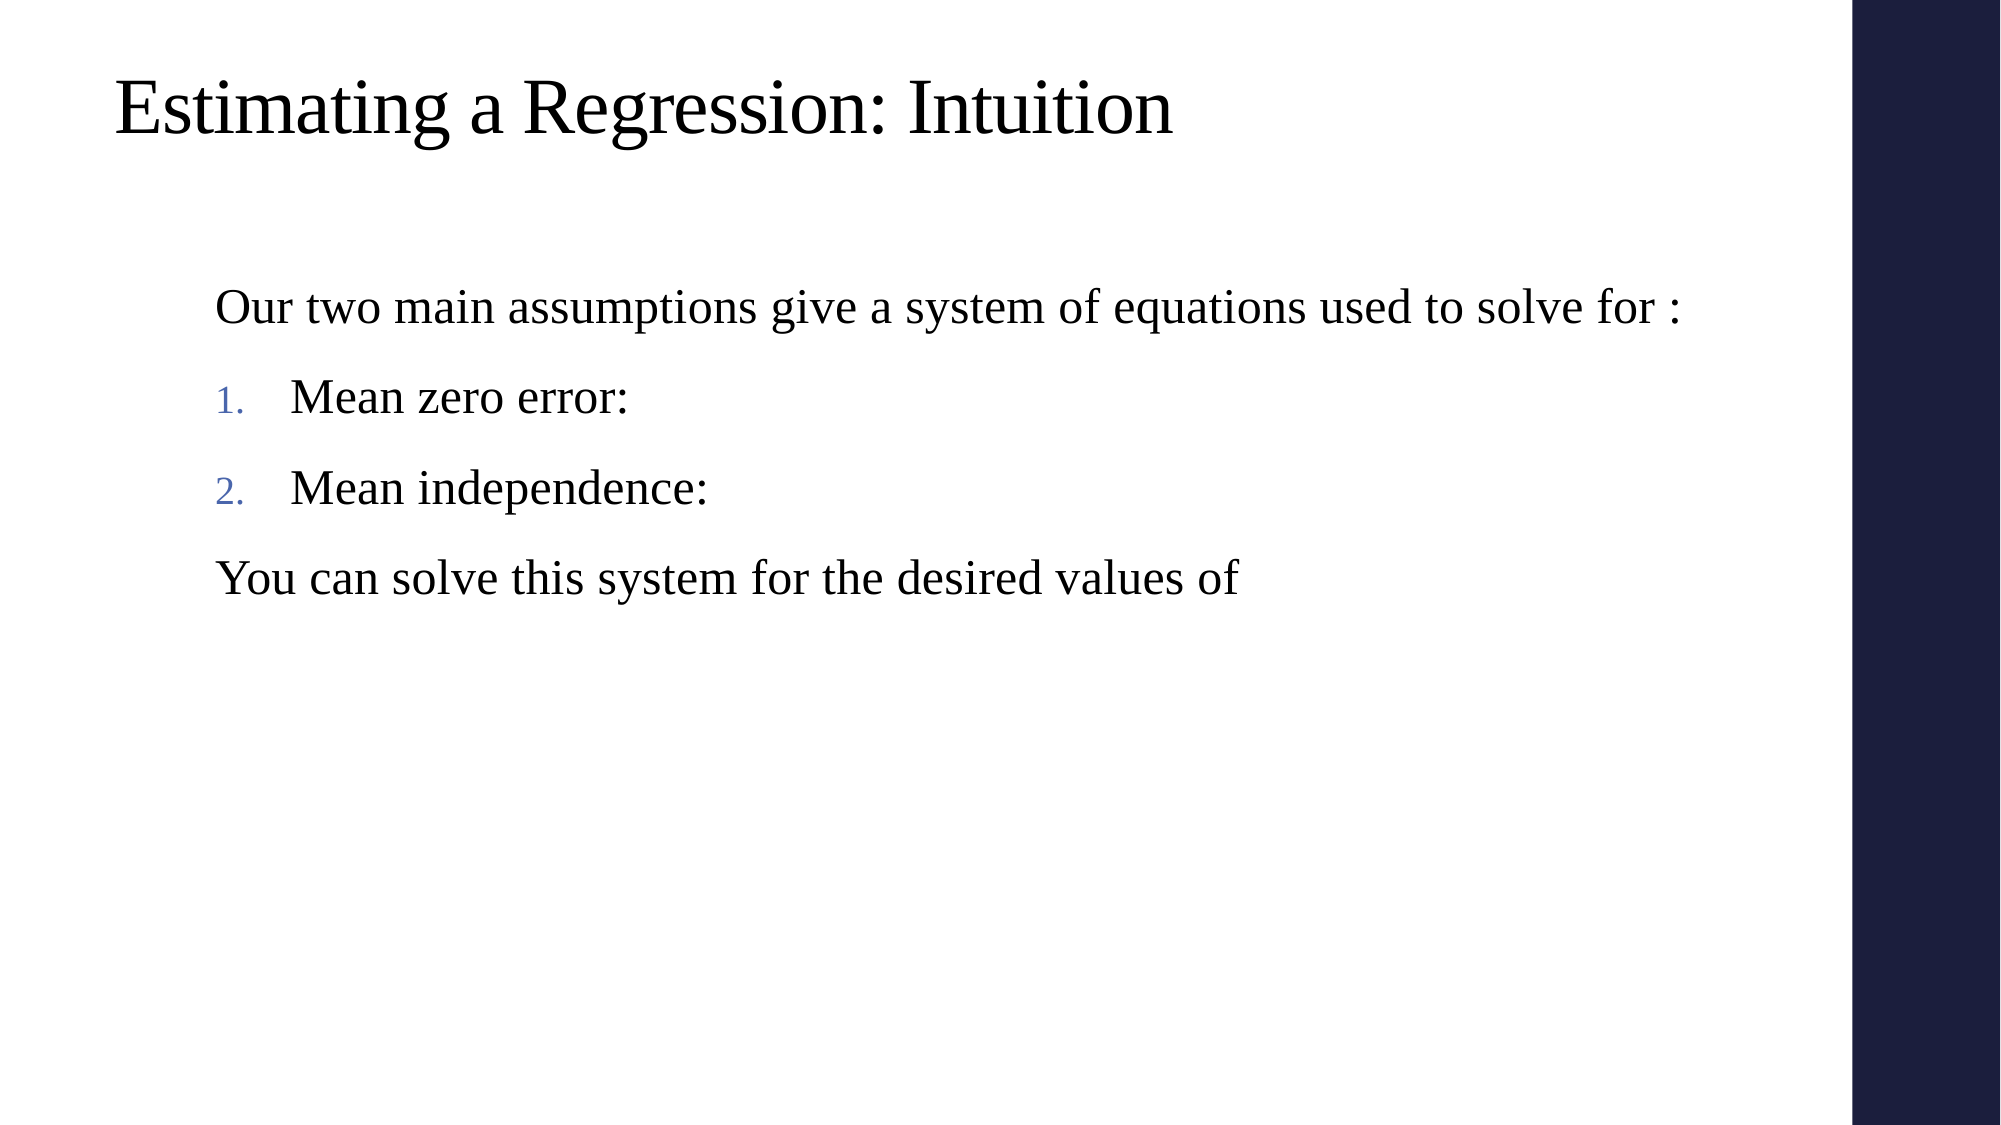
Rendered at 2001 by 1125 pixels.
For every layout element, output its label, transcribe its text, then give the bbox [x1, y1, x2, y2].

title Estimating a Regression: Intuition [99, 55, 1293, 158]
